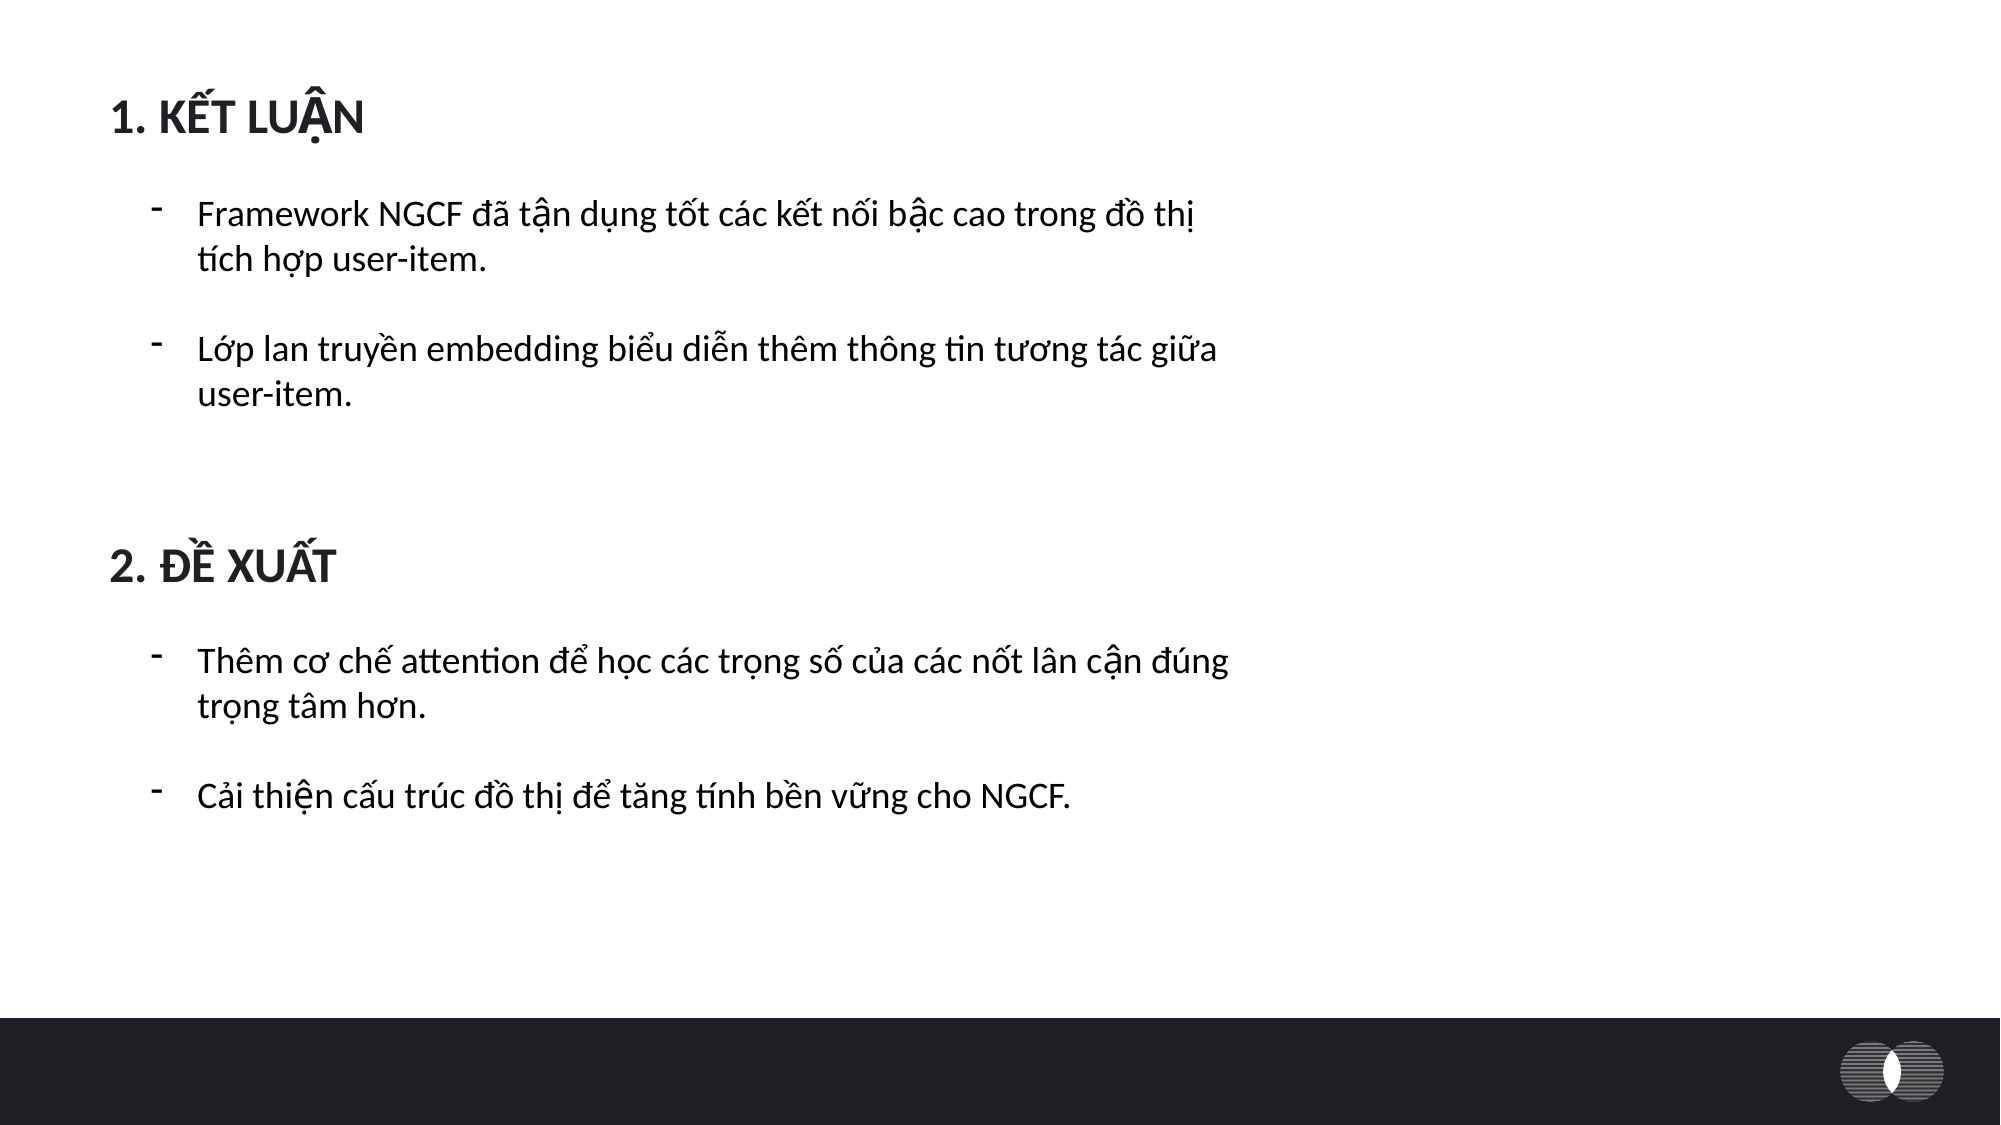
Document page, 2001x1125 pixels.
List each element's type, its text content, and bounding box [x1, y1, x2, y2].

text_box Thêm cơ chế attention để học các trọng số của các nốt lân cận đúng trọng tâm hơn. Cải thiện cấu trúc đồ thị để tăng tính bền vững cho NGCF. [135, 628, 1258, 824]
text_box [0, 1018, 2000, 1125]
picture [1840, 1041, 1944, 1102]
text_box 1. KẾT LUẬN [94, 76, 1186, 152]
text_box 2. ĐỀ XUẤT [94, 524, 1186, 600]
text_box Framework NGCF đã tận dụng tốt các kết nối bậc cao trong đồ thị tích hợp user-item. Lớp lan truyền embedding biểu diễn thêm thông tin tương tác giữa user-item. [135, 181, 1258, 422]
